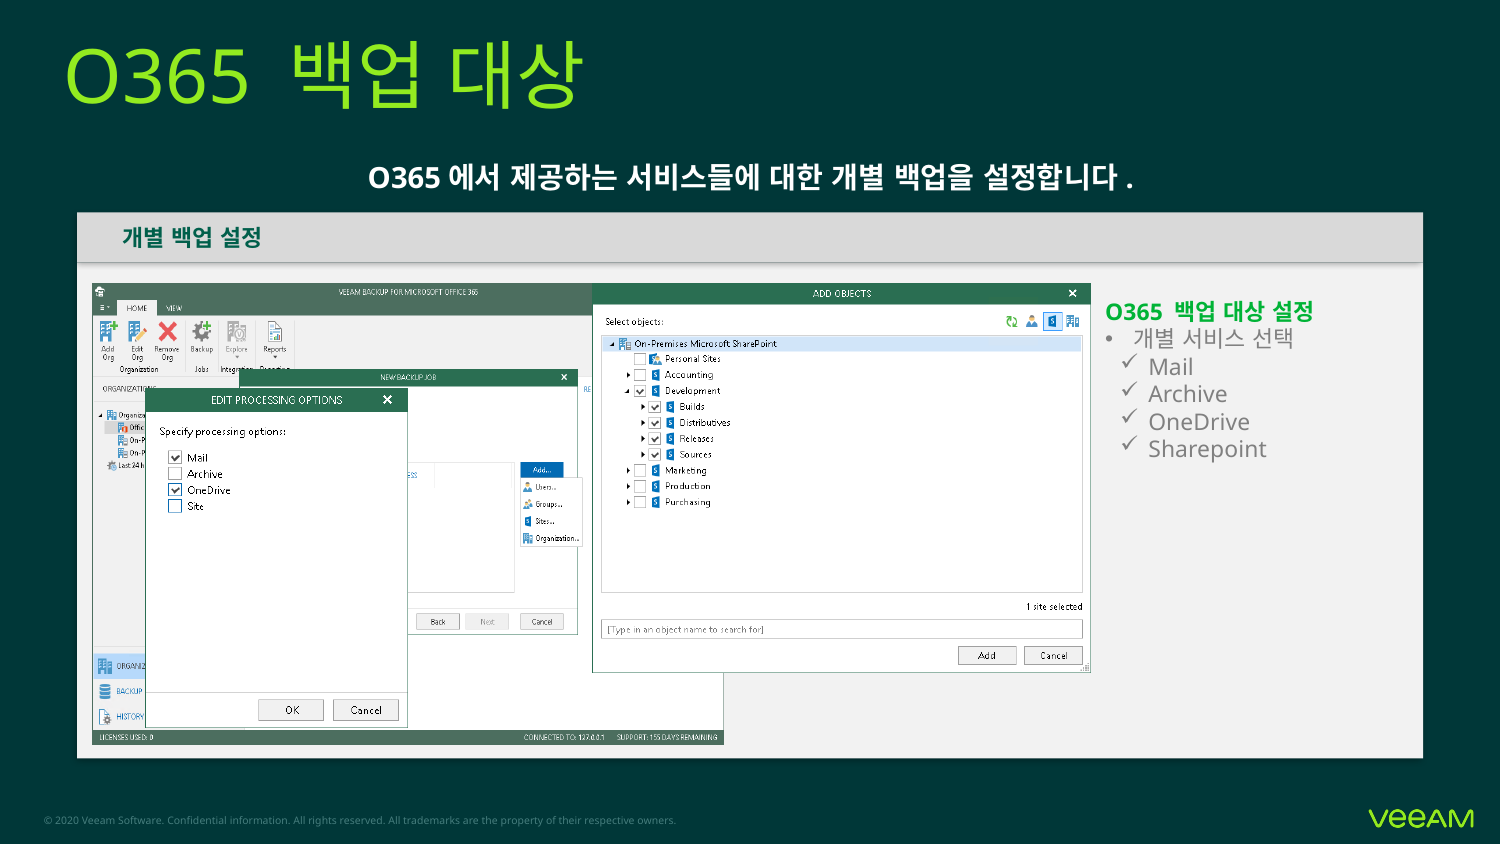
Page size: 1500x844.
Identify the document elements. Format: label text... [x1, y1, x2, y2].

title O365 백업 대상 [63, 28, 1436, 119]
picture [1368, 809, 1474, 828]
text_box O365에서 제공하는 서비스들에 대한 개별 백업을 설정합니다. [75, 140, 1426, 212]
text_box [76, 212, 1424, 759]
